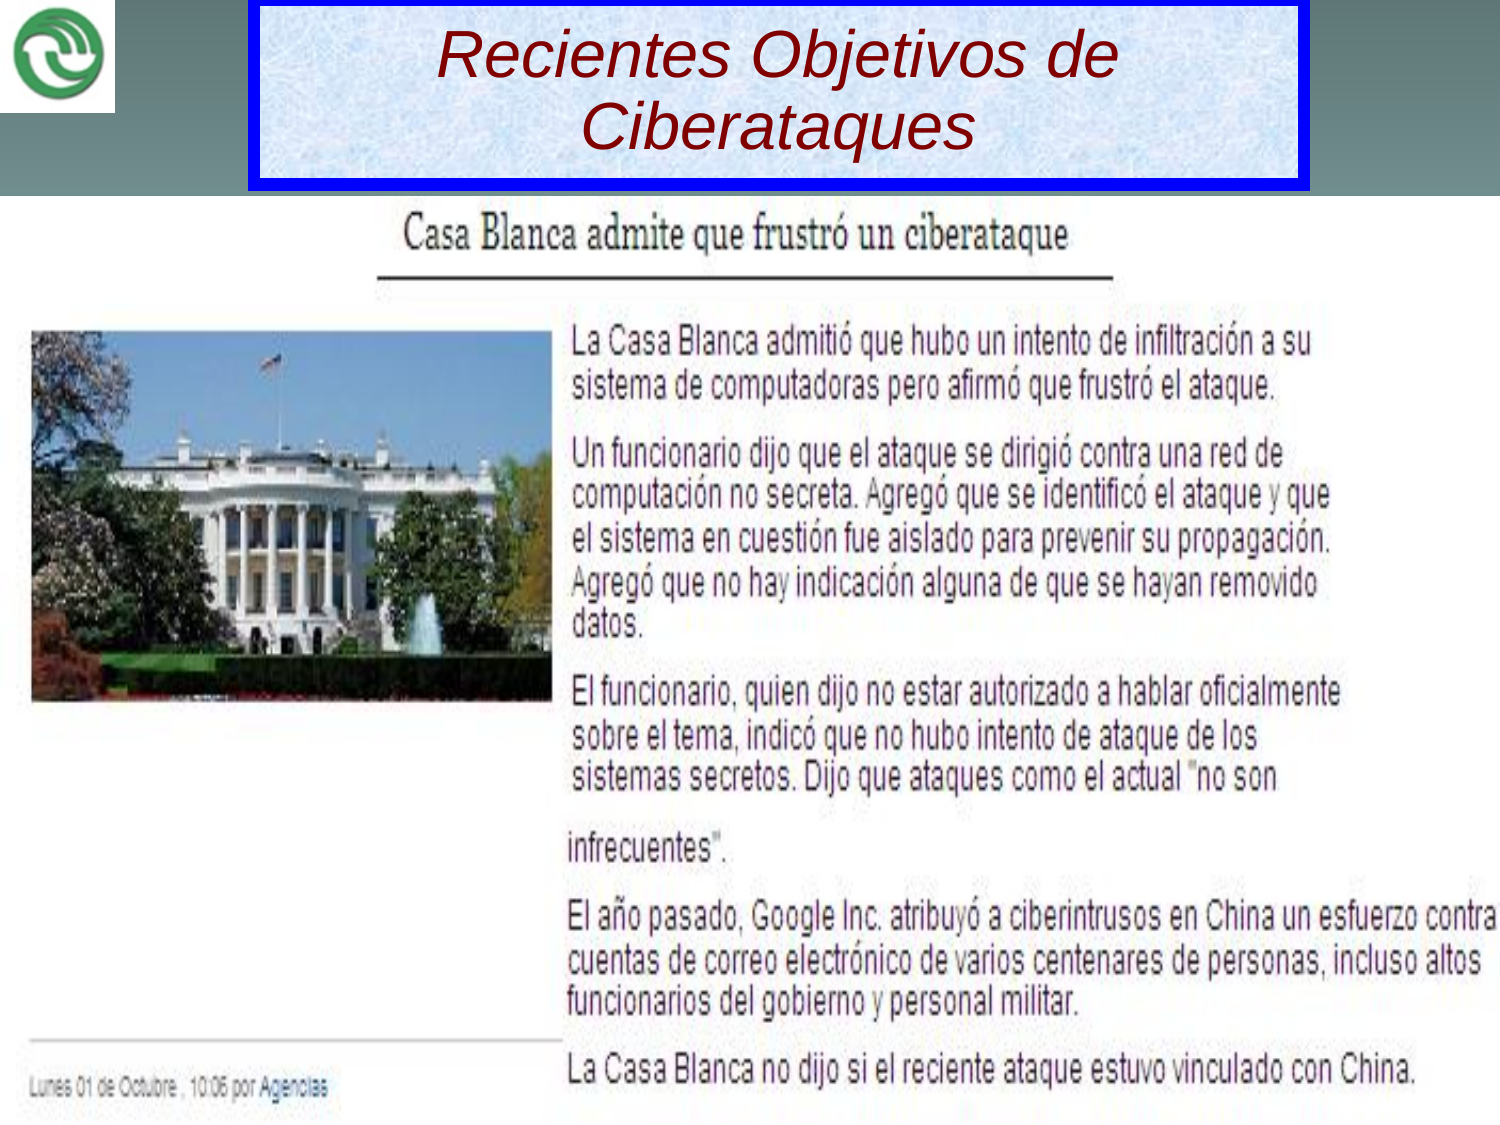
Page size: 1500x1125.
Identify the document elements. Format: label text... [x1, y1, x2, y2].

picture [0, 0, 115, 113]
subtitle Recientes Objetivos de Ciberataques [253, 0, 1305, 185]
picture [0, 195, 1500, 1125]
